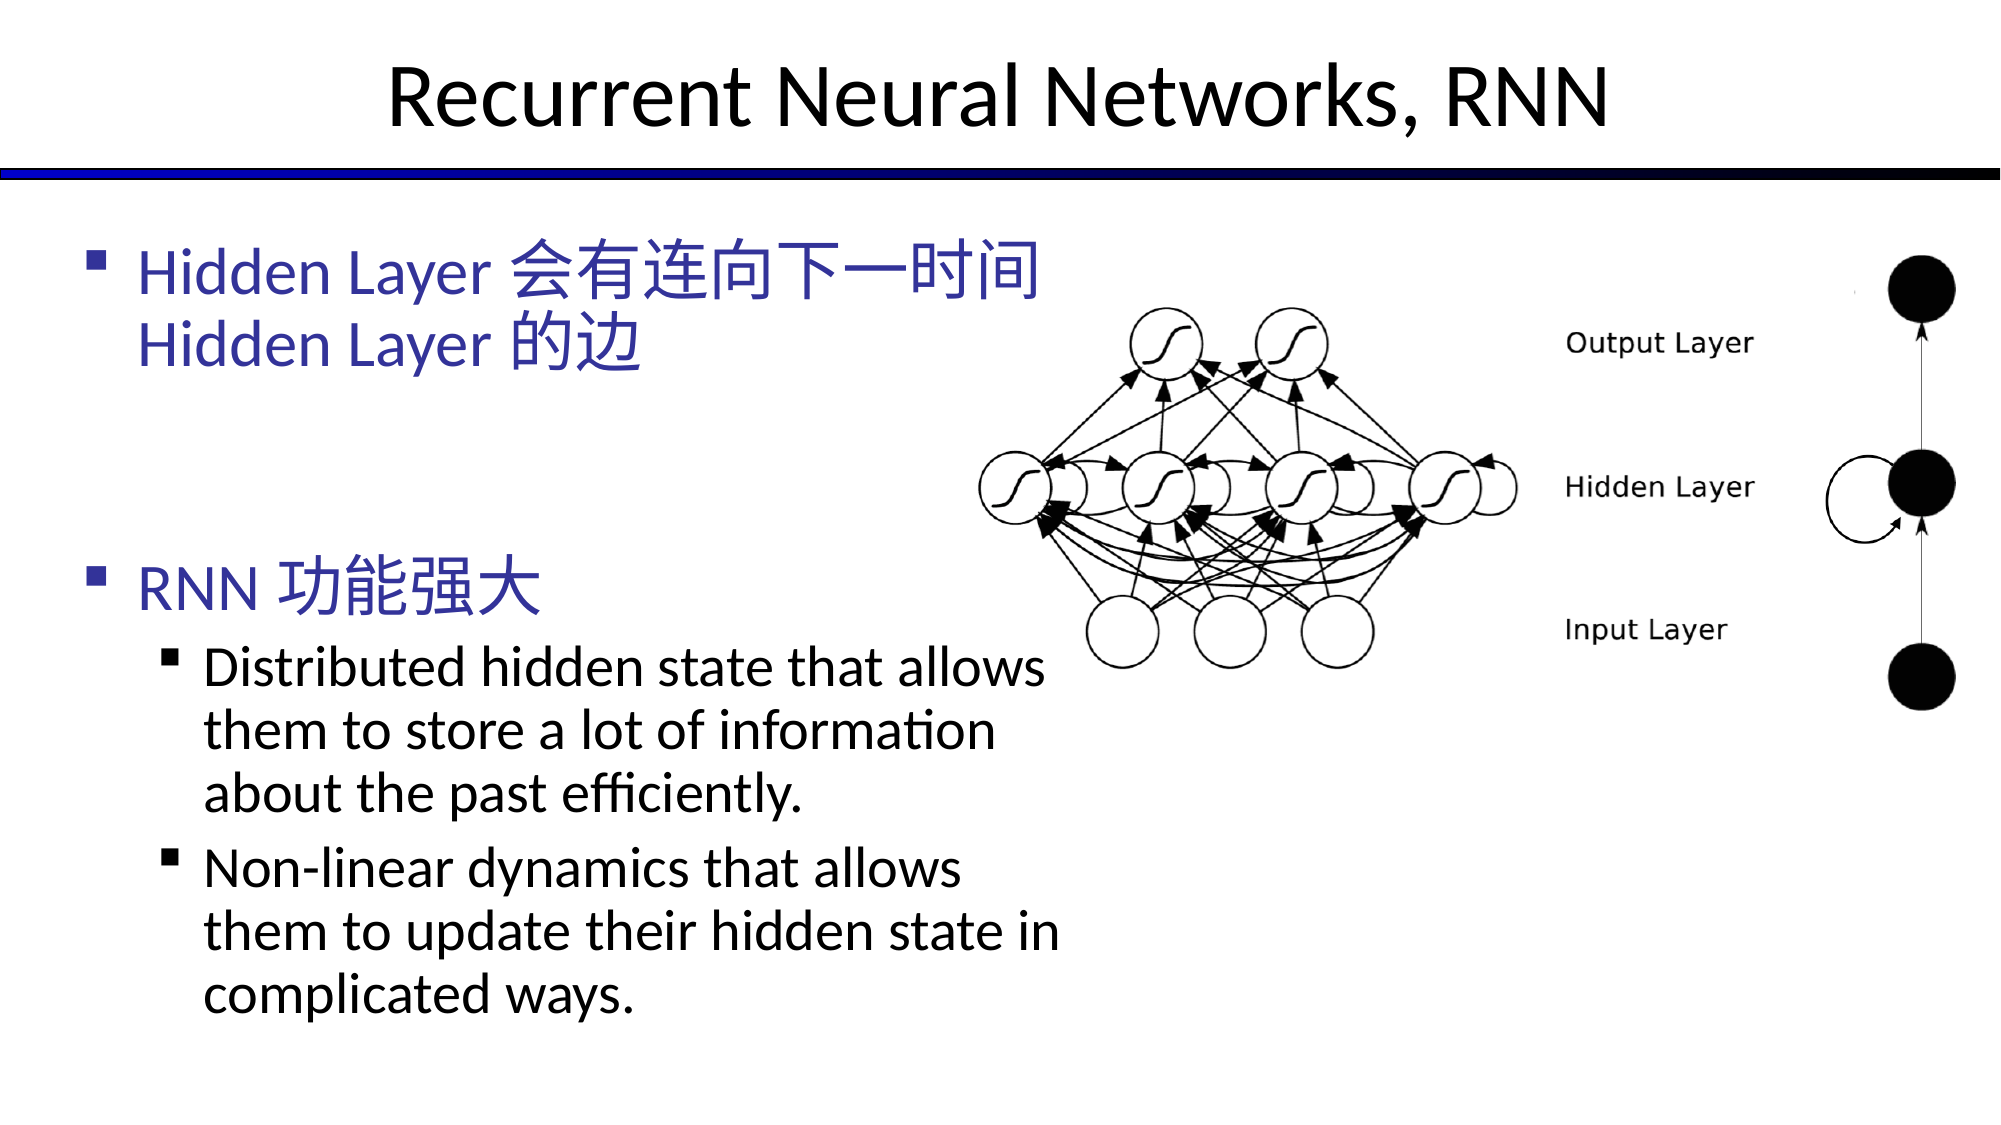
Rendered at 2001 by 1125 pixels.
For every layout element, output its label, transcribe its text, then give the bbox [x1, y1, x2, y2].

list Hidden Layer会有连向下一时间Hidden Layer的边 RNN功能强大 Distributed hidden state that allows them to store a lot of information about the past efficiently. Non-linear dynamics that allows them to update their hidden state in complicated ways. [66, 228, 1088, 1006]
title Recurrent Neural Networks, RNN [0, 0, 2000, 184]
picture [937, 199, 2000, 746]
